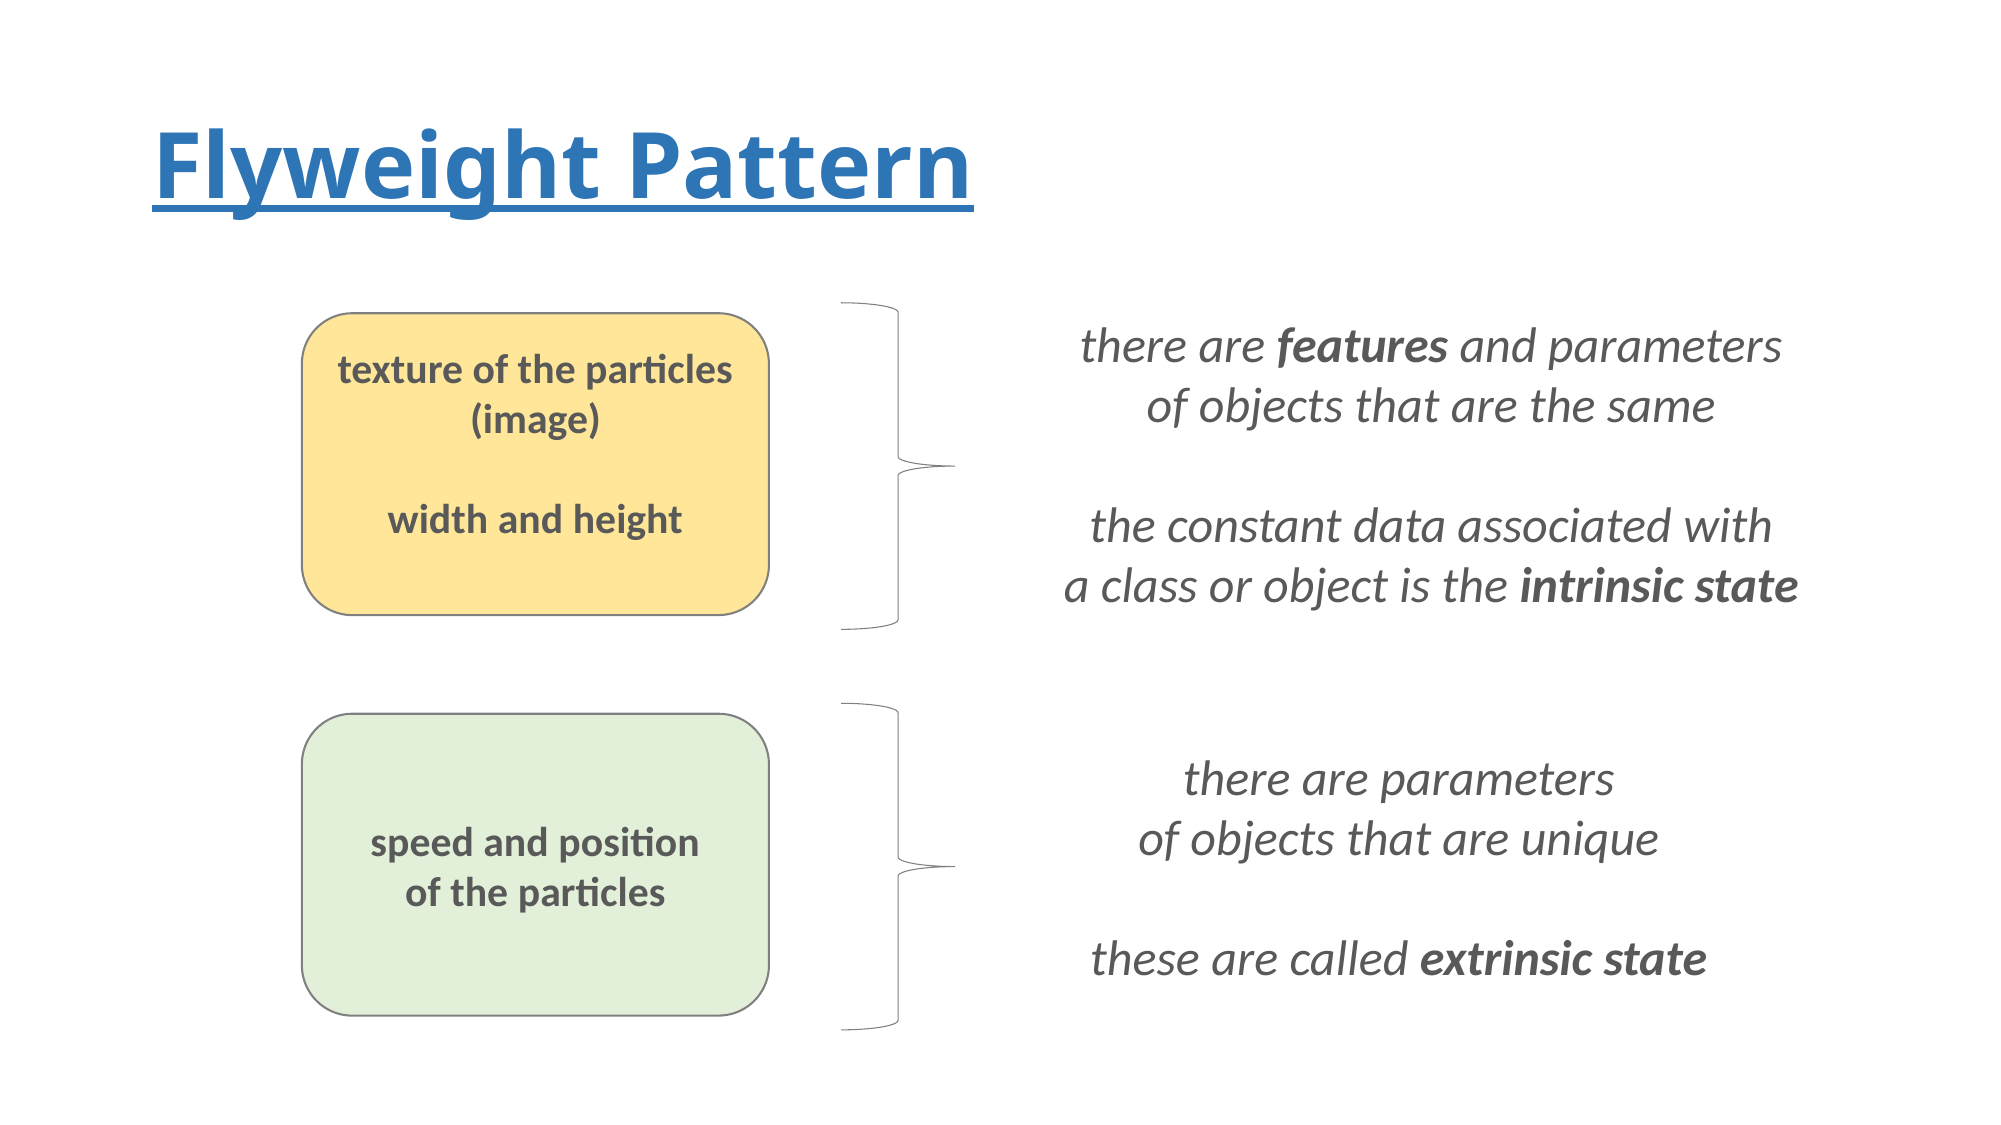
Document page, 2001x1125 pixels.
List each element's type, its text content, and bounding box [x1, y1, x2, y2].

text_box there are parameters of objects that are unique these are called extrinsic state [1075, 737, 1723, 993]
text_box texture of the particles (image) width and height [300, 312, 770, 617]
text_box there are features and parameters of objects that are the same the constant data associated with a class or object is the intrinsic state [1048, 305, 1814, 620]
text_box [841, 702, 956, 1031]
text_box speed and position of the particles [300, 712, 770, 1017]
text_box [841, 302, 956, 630]
title Flyweight Pattern [137, 59, 1863, 278]
